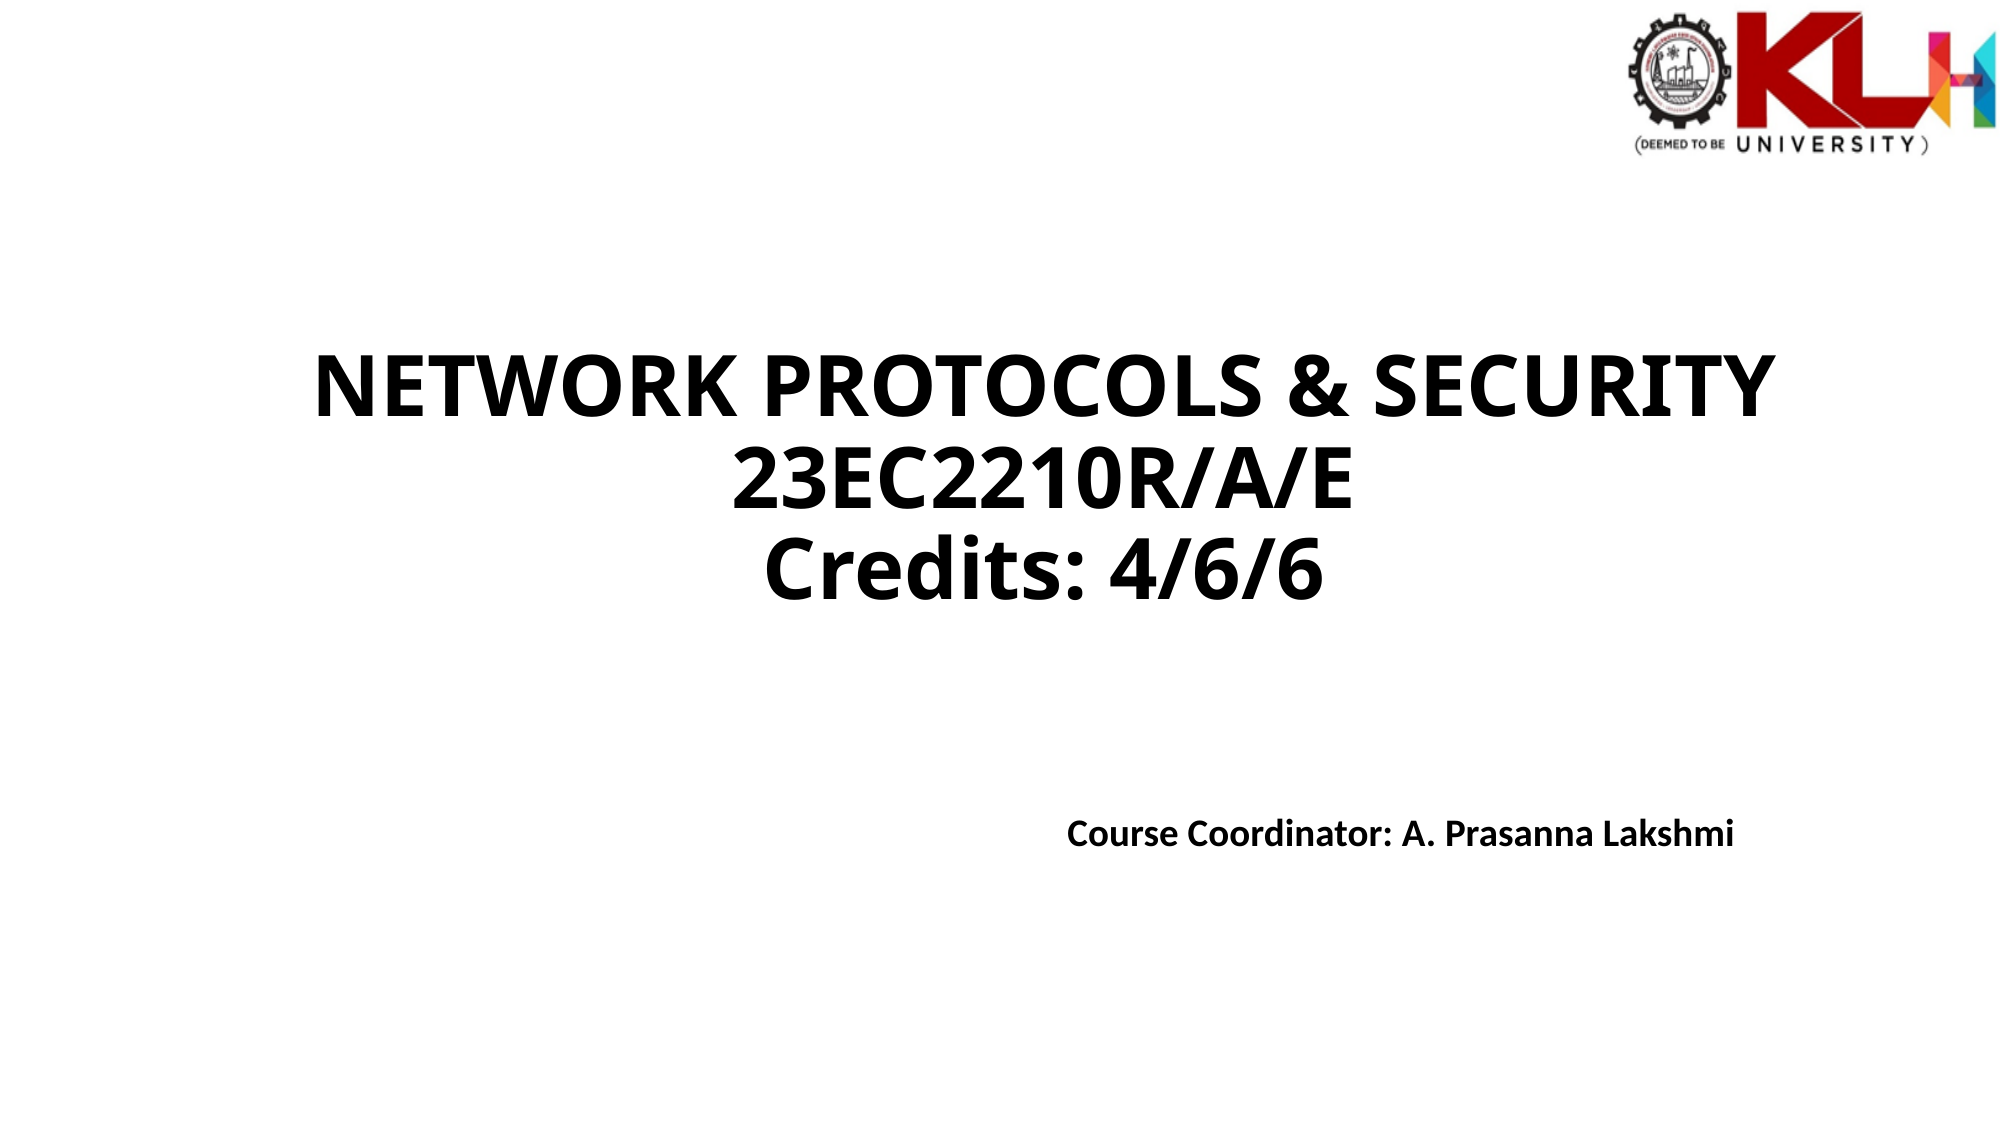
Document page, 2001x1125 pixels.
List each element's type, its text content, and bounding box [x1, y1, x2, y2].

subtitle Course Coordinator: A. Prasanna Lakshmi [249, 625, 1750, 863]
title NETWORK PROTOCOLS & SECURITY 23EC2210R/A/E Credits: 4/6/6 [294, 247, 1795, 626]
picture [1625, 0, 2000, 159]
